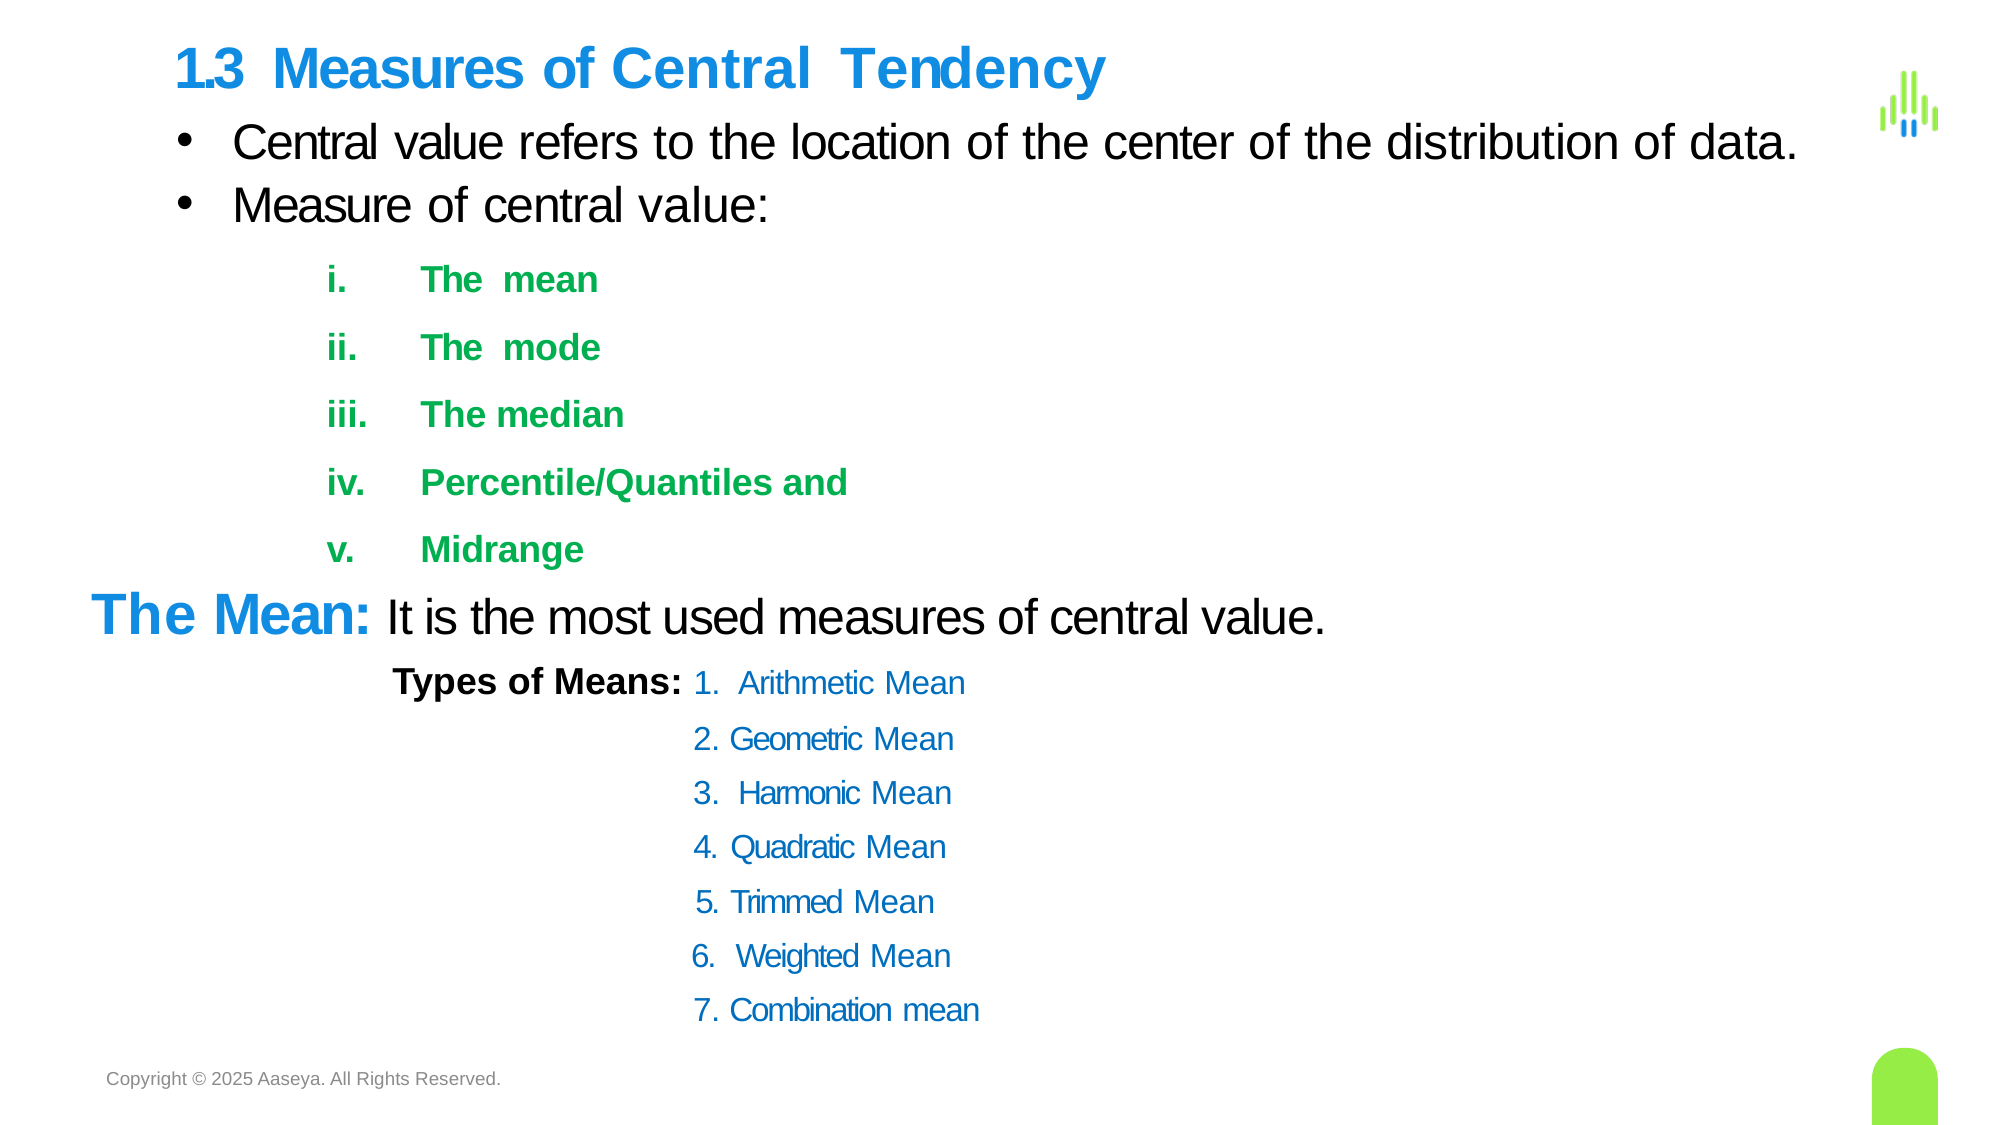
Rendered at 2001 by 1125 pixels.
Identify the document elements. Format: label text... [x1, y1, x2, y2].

text_box Types of Means: 1. Arithmetic Mean 2. Geometric Mean 3. Harmonic Mean 4. Quadratic Mean 5. Trimmed Mean 6. Weighted Mean 7. Combination mean [375, 649, 1330, 1036]
footer Copyright © 2025 Aaseya. All Rights Reserved. [91, 1047, 767, 1108]
picture [1871, 56, 1948, 152]
title 1.3 Measures of Central Tendency [159, 32, 1330, 108]
text_box T h e Mean: It is the most used measures of central value. [76, 581, 1924, 650]
text_box Central value refers to the location of the center of the distribution of data. Measure of central value: The mean The mode The median Percentile/Quantiles and Midrange [159, 113, 1914, 581]
